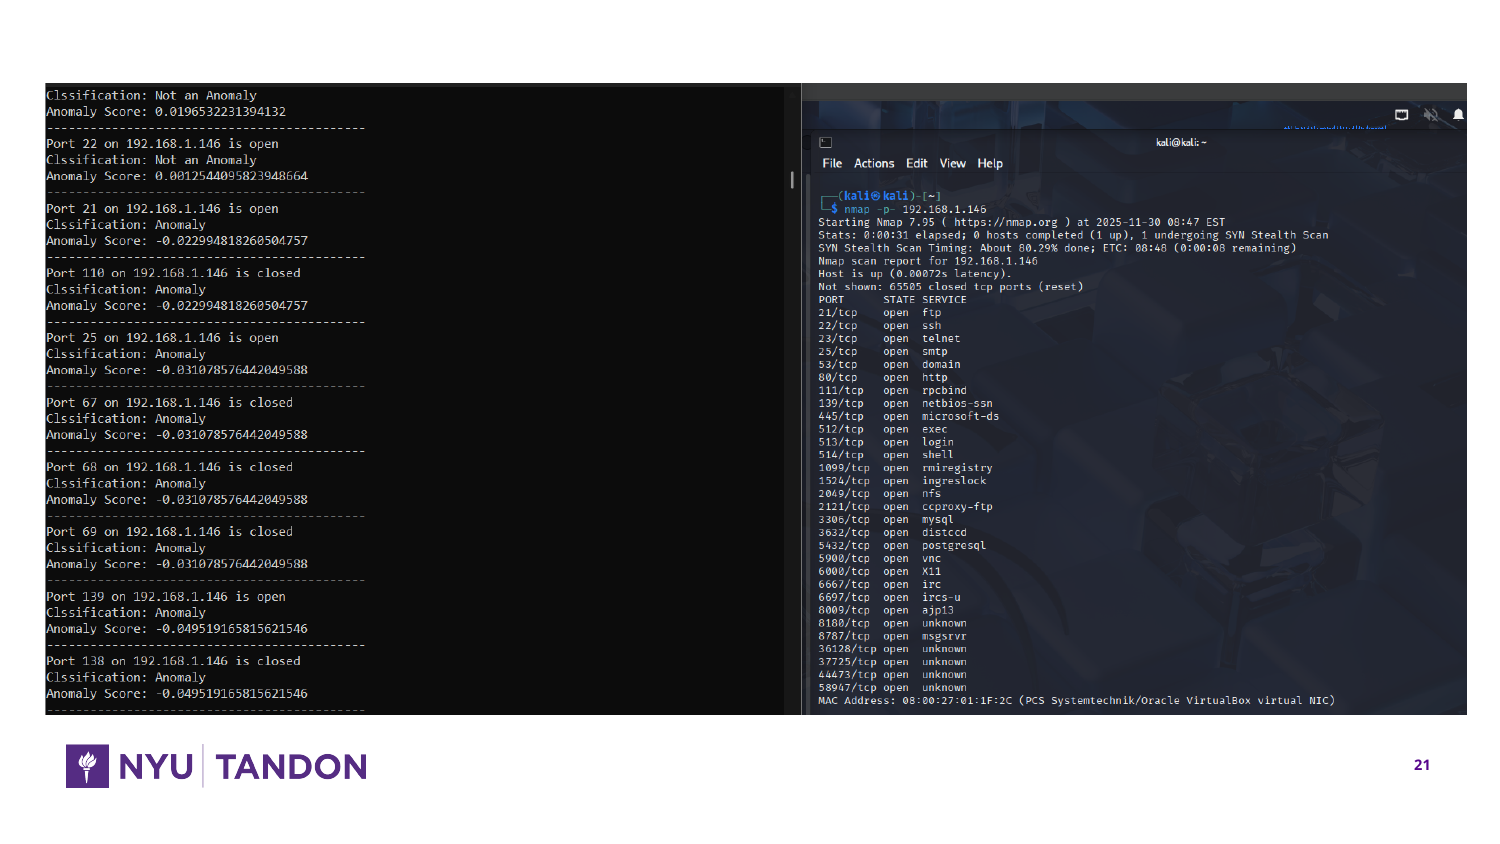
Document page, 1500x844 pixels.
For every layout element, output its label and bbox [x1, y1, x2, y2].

picture [66, 744, 366, 788]
picture [45, 83, 1468, 715]
